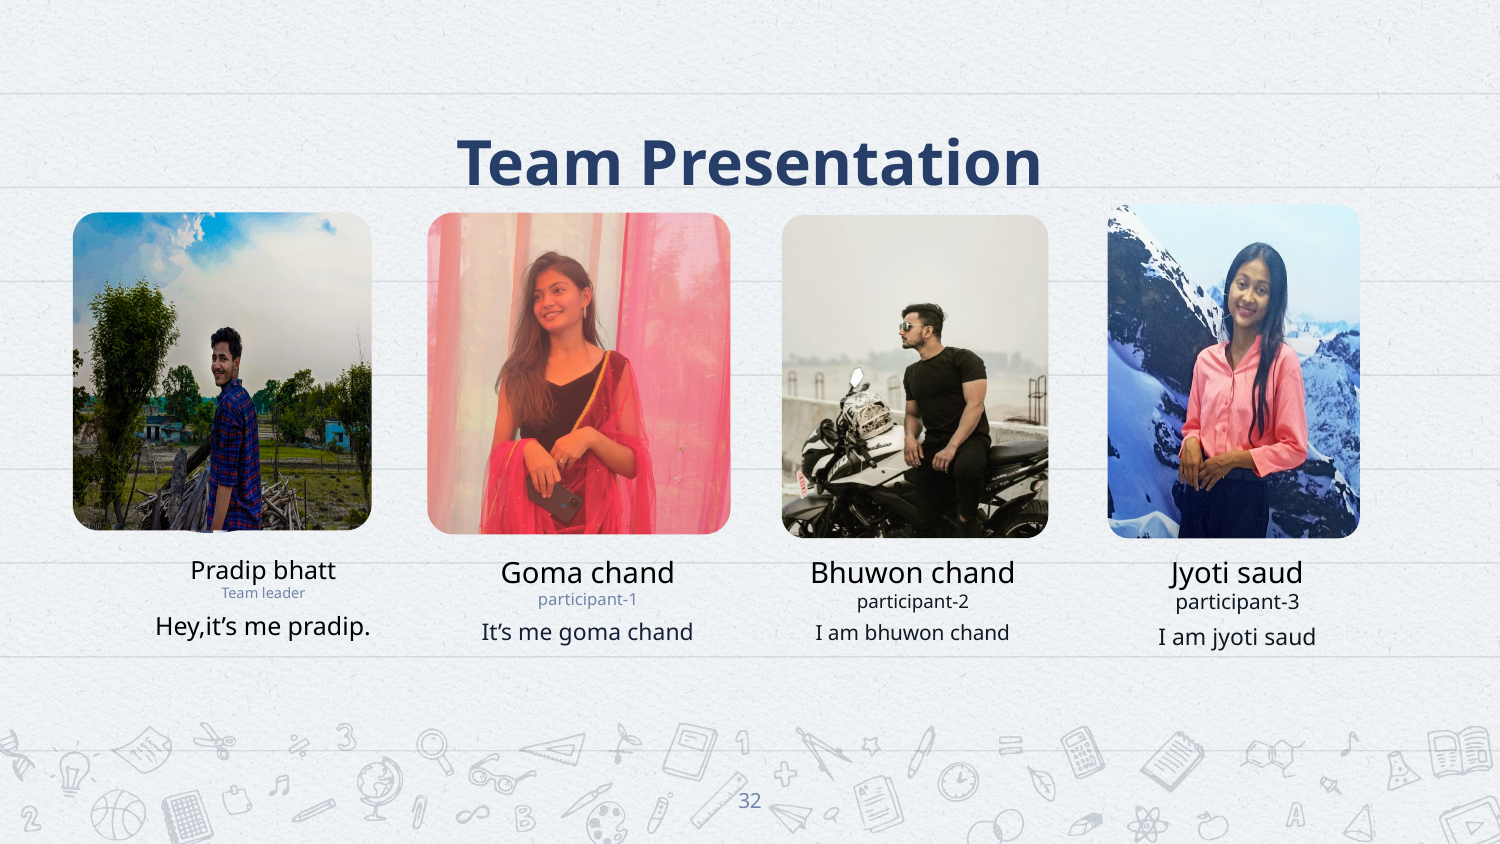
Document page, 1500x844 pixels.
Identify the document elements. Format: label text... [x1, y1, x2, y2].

text_box Bhuwon chand participant-2 I am bhuwon chand [790, 554, 1035, 675]
slide_number 32 [705, 779, 795, 825]
title Team Presentation [168, 108, 1332, 199]
text_box Jyoti saud participant-3 I am jyoti saud [1115, 554, 1360, 675]
text_box Pradip bhatt Team leader Hey,it’s me pradip. [141, 554, 386, 675]
picture [0, 0, 1500, 844]
text_box Goma chand participant-1 It’s me goma chand [465, 554, 711, 675]
